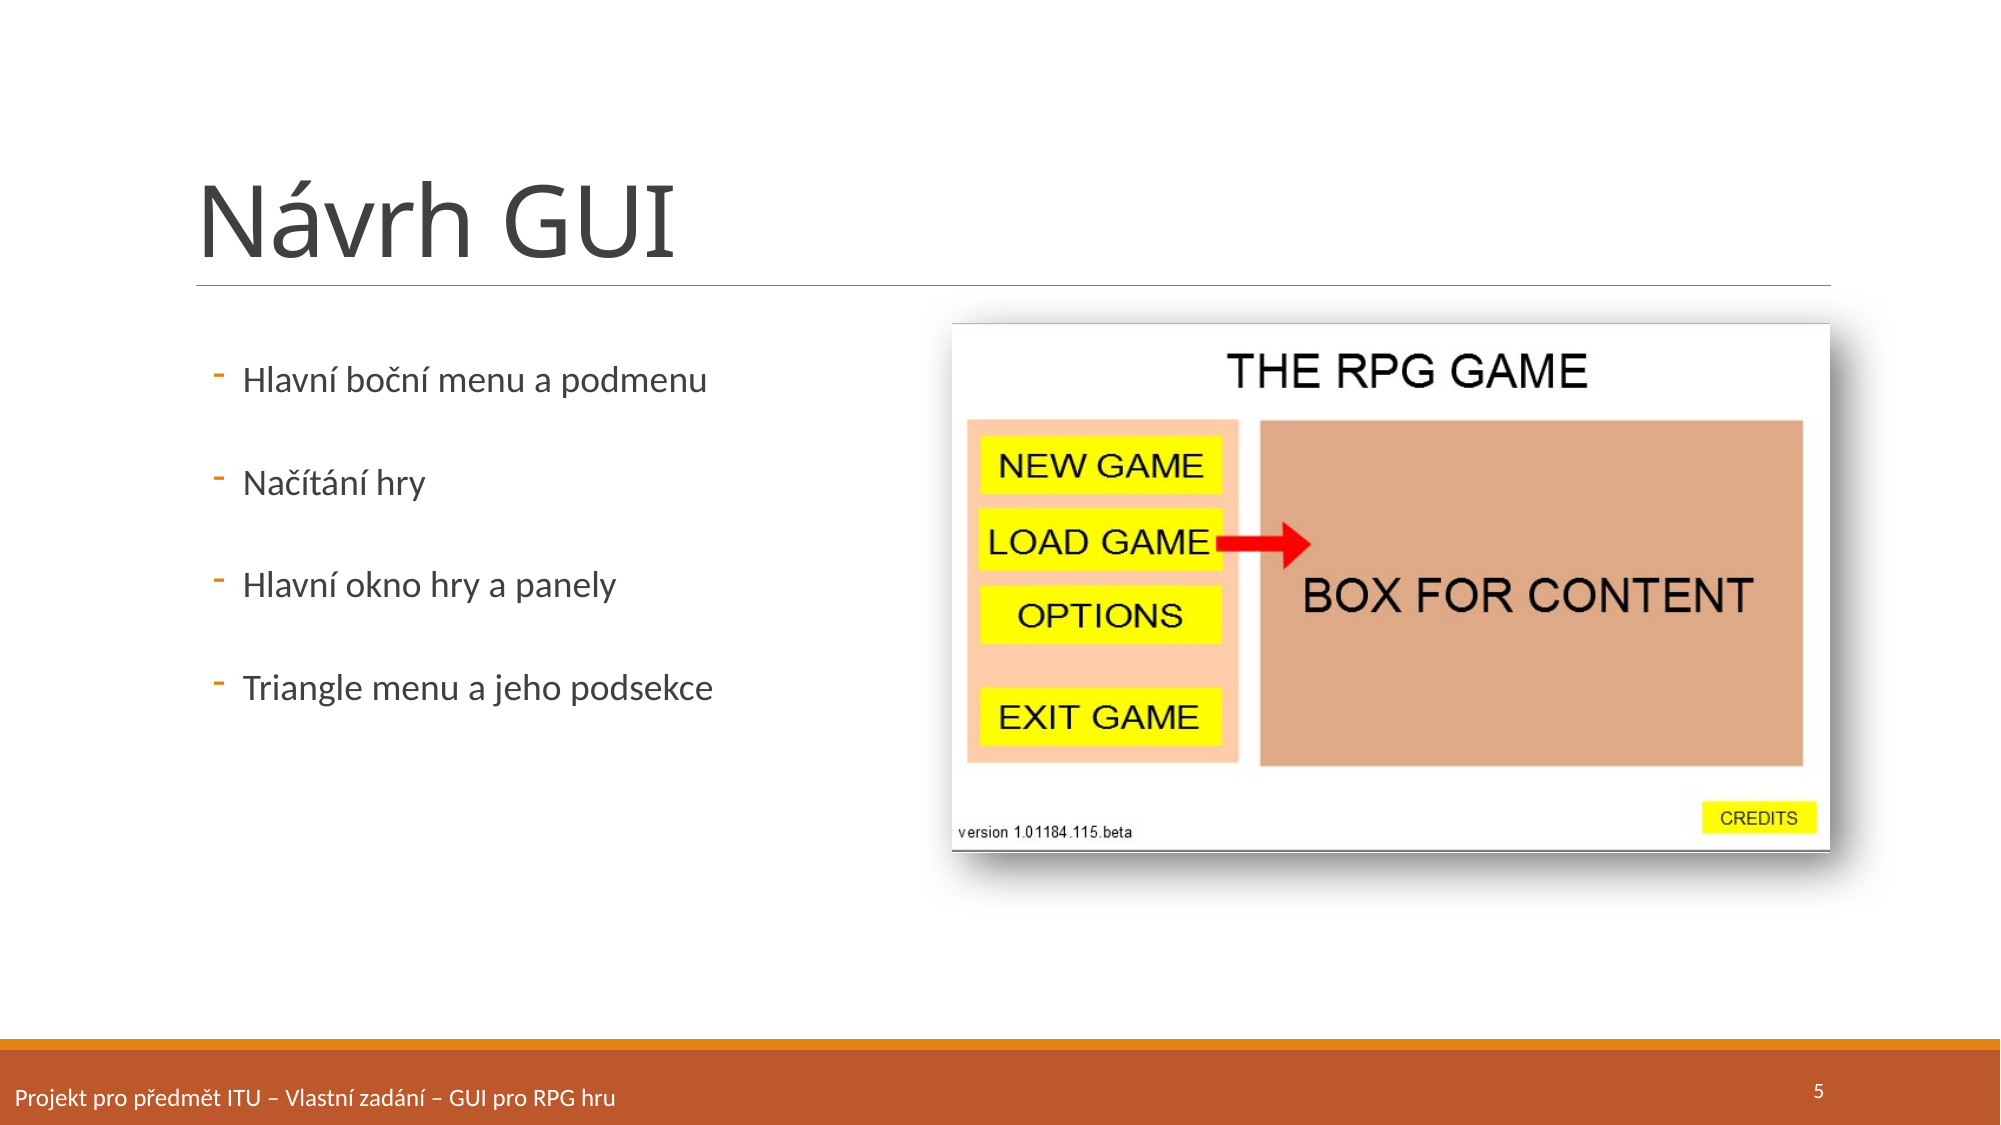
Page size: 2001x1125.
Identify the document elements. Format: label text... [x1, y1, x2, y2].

title Návrh GUI [180, 47, 1830, 285]
text_box Projekt pro předmět ITU – Vlastní zadání – GUI pro RPG hru [0, 1074, 977, 1119]
slide_number 5 [1624, 1059, 1840, 1120]
picture [951, 323, 1831, 854]
list Hlavní boční menu a podmenu Načítání hry Hlavní okno hry a panely Triangle menu a jeho podsekce [180, 302, 1830, 963]
